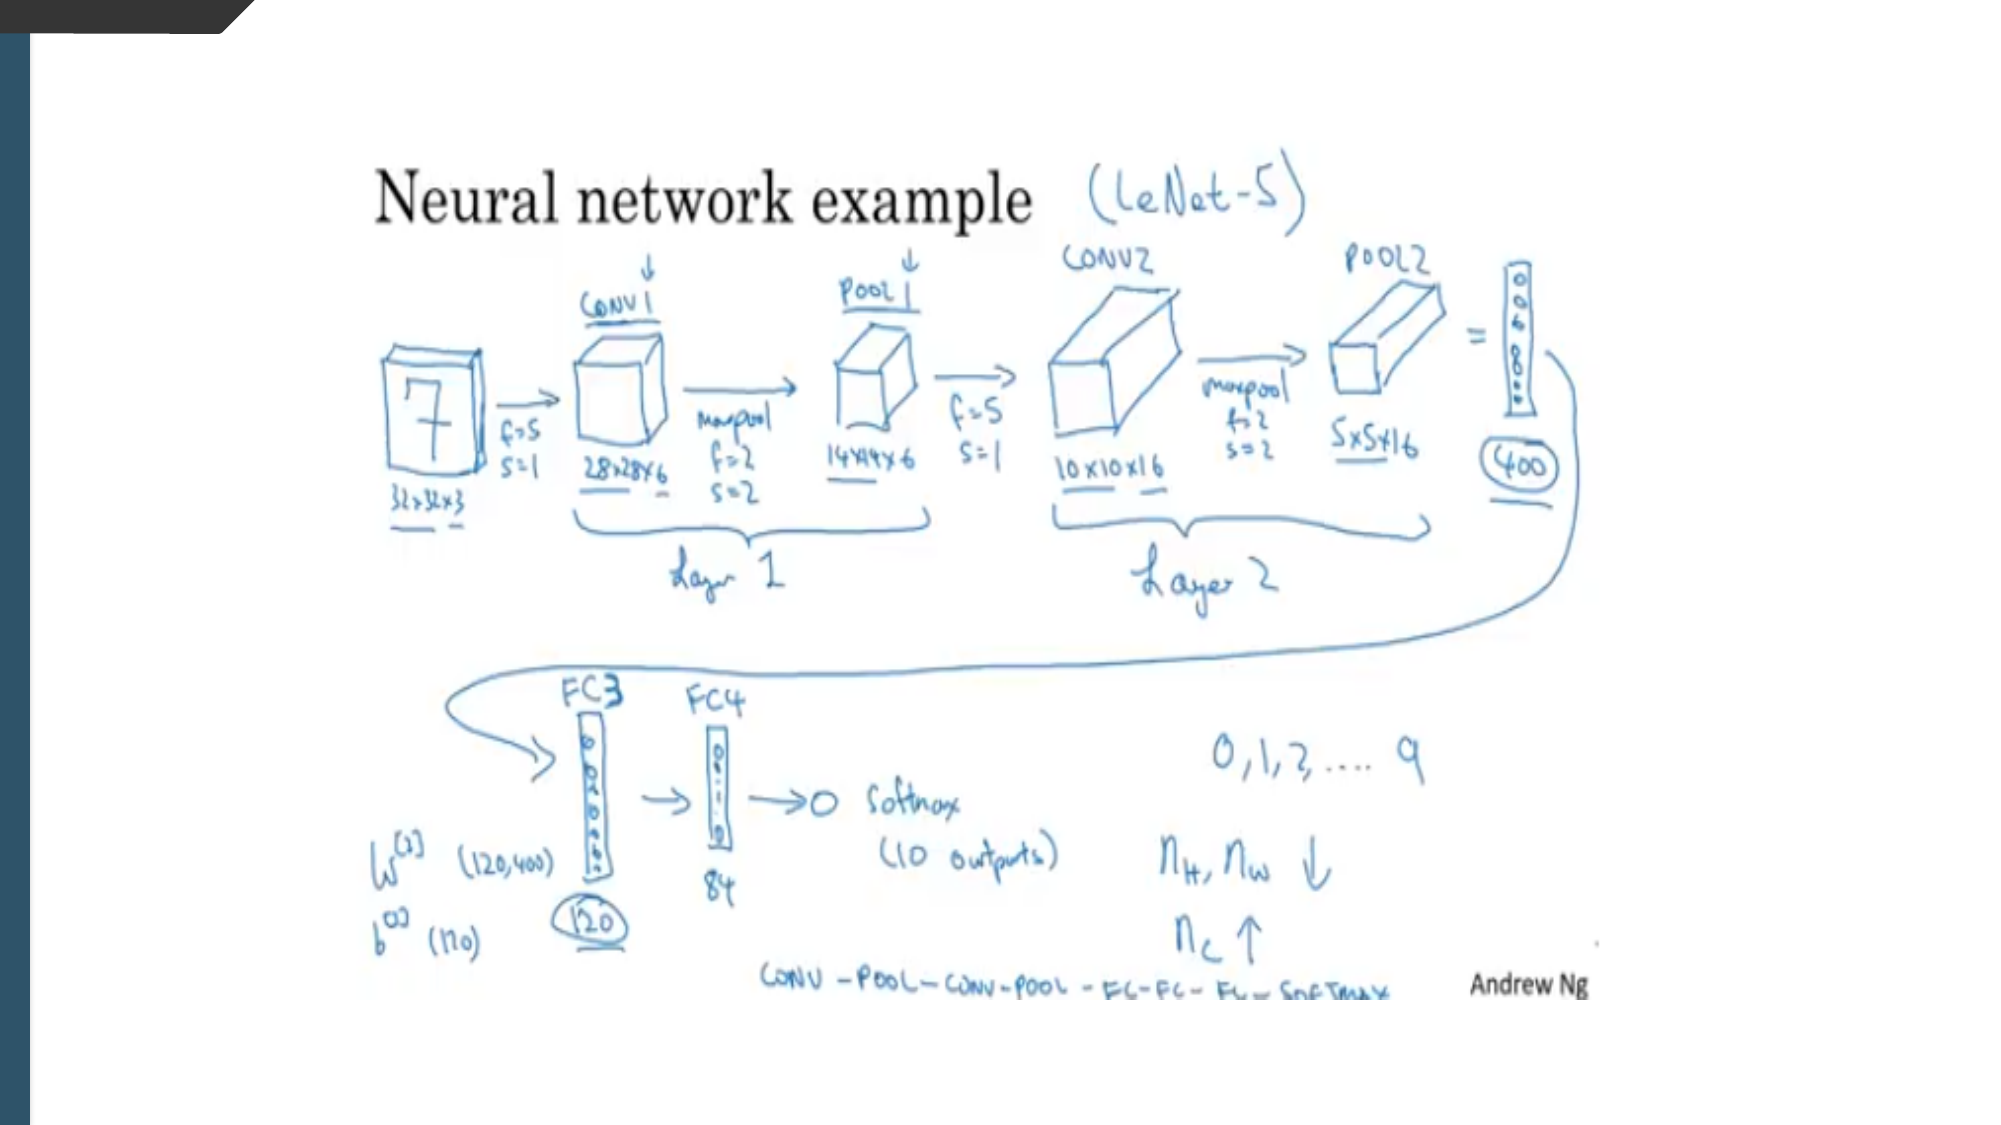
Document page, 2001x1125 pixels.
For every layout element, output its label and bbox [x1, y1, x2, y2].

picture [312, 137, 1626, 1001]
